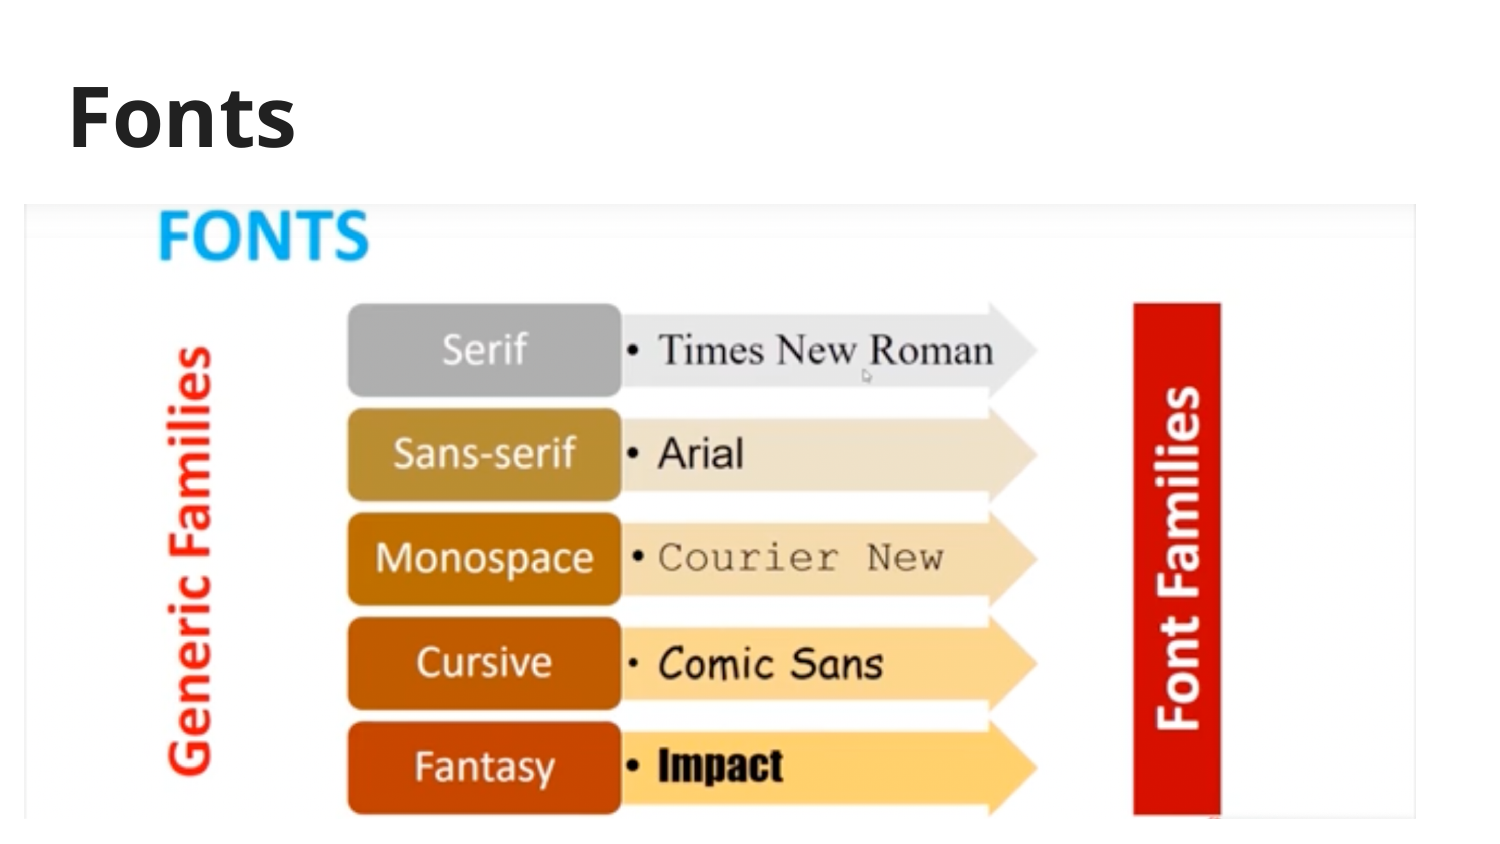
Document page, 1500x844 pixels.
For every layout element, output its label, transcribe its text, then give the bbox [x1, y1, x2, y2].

picture [24, 204, 1416, 819]
title Fonts [51, 48, 1449, 180]
